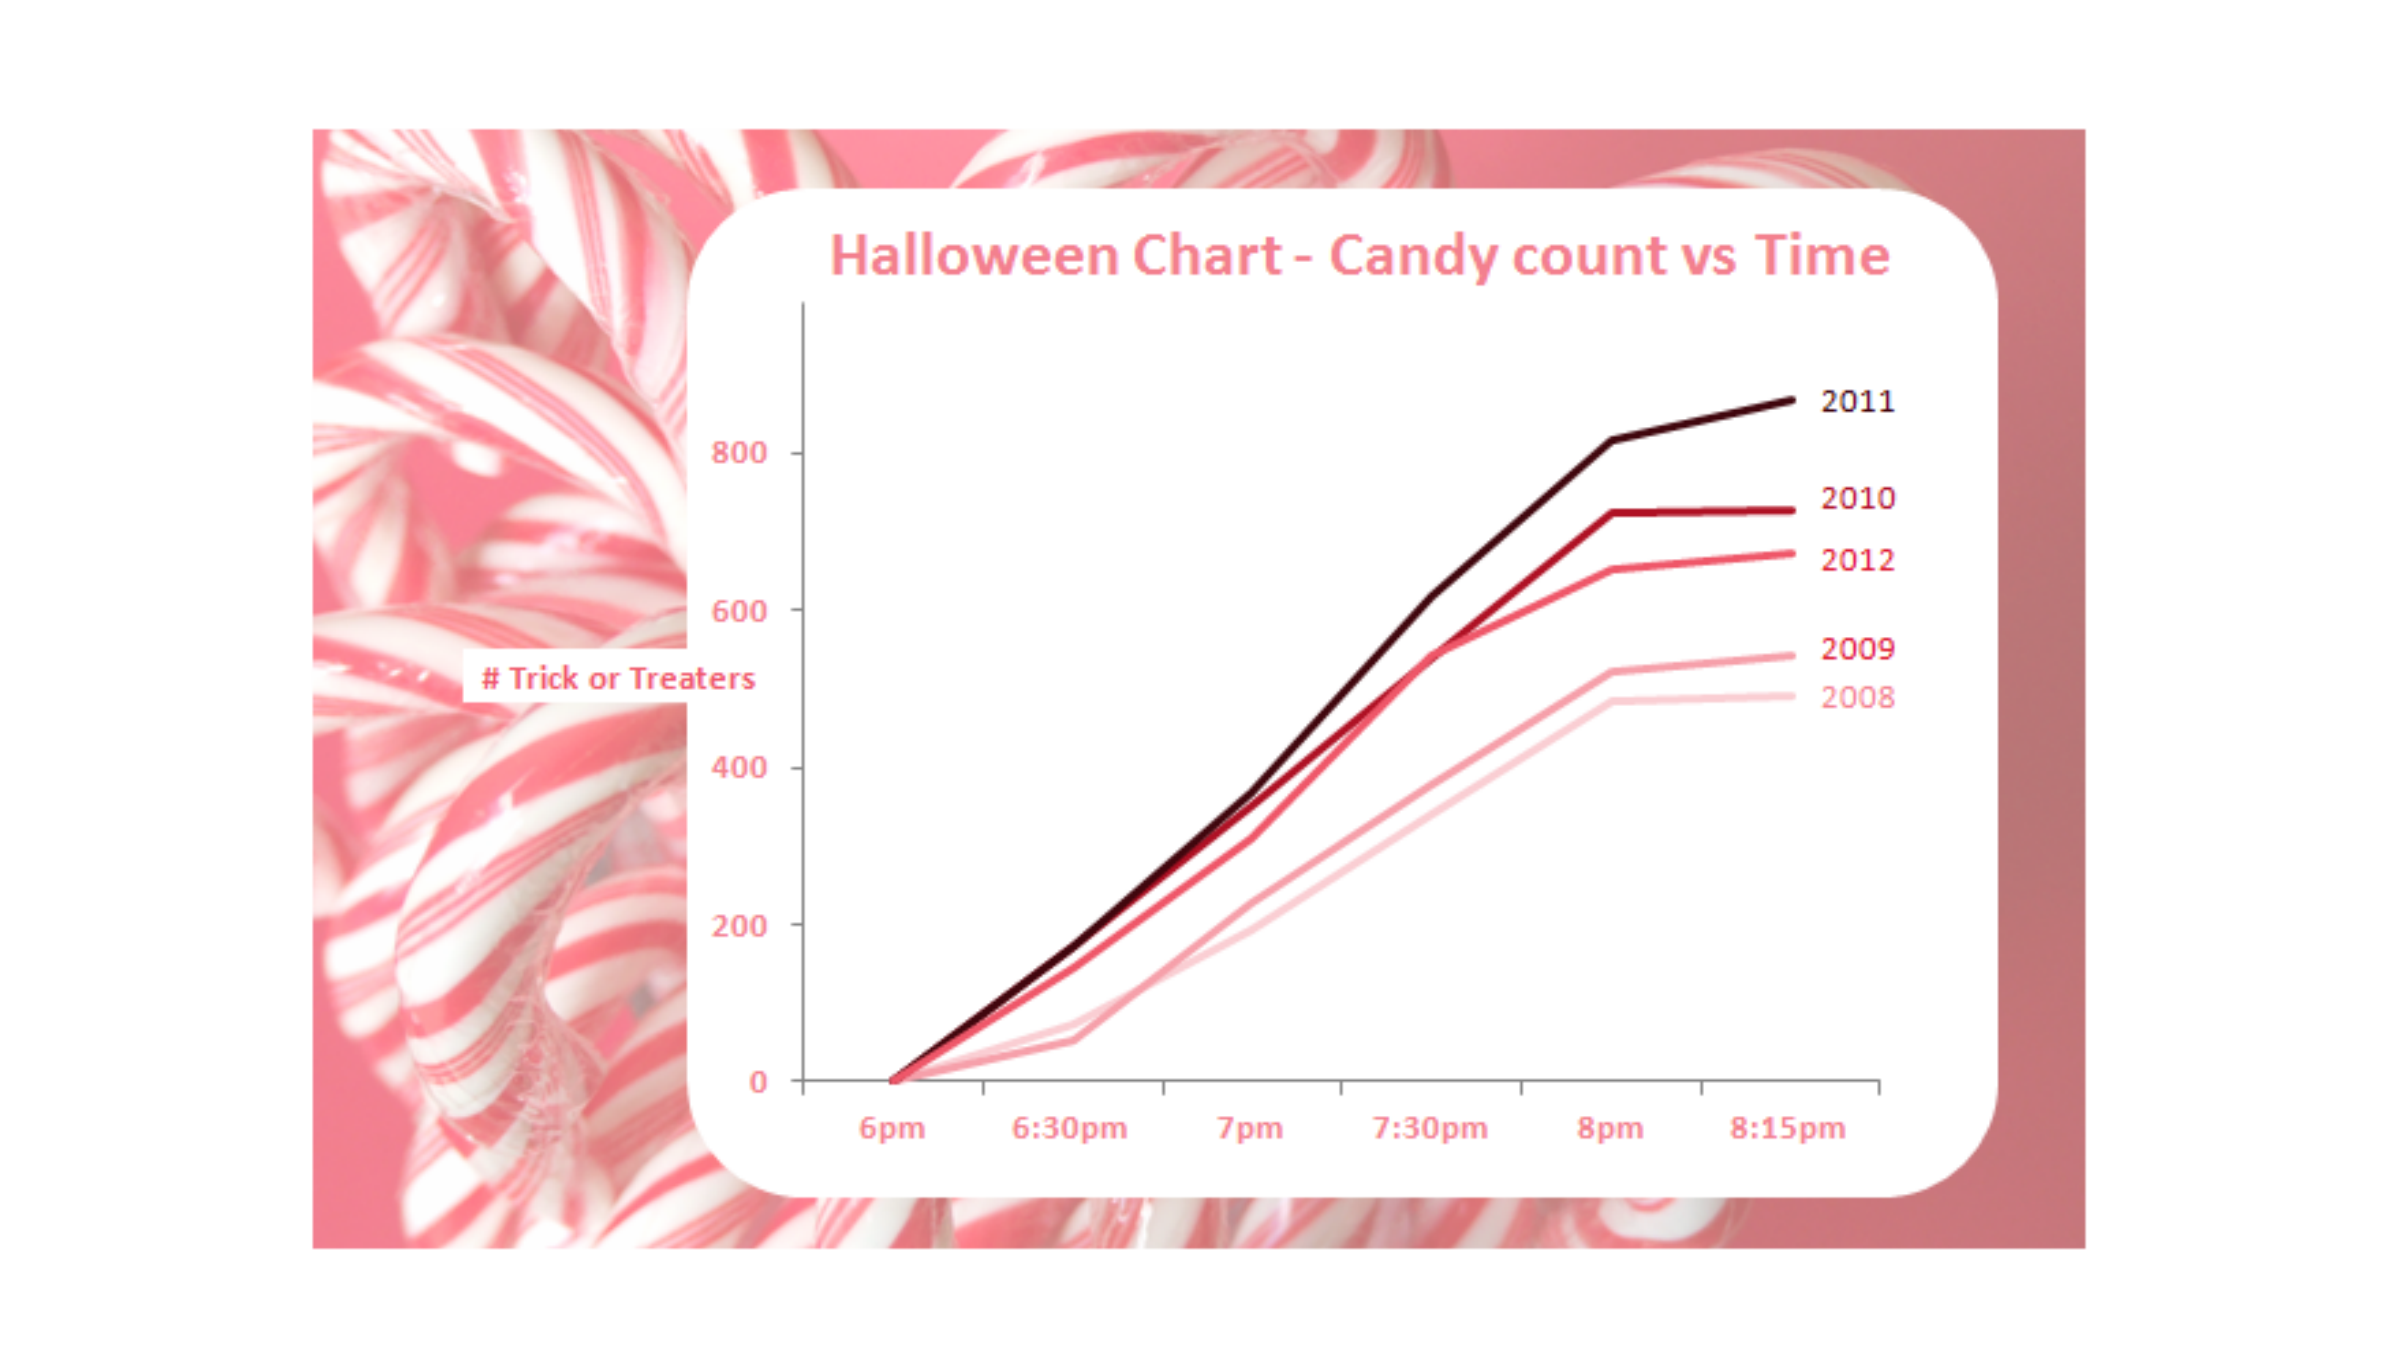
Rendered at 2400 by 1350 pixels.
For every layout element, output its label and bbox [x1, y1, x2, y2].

picture [299, 114, 2101, 1263]
